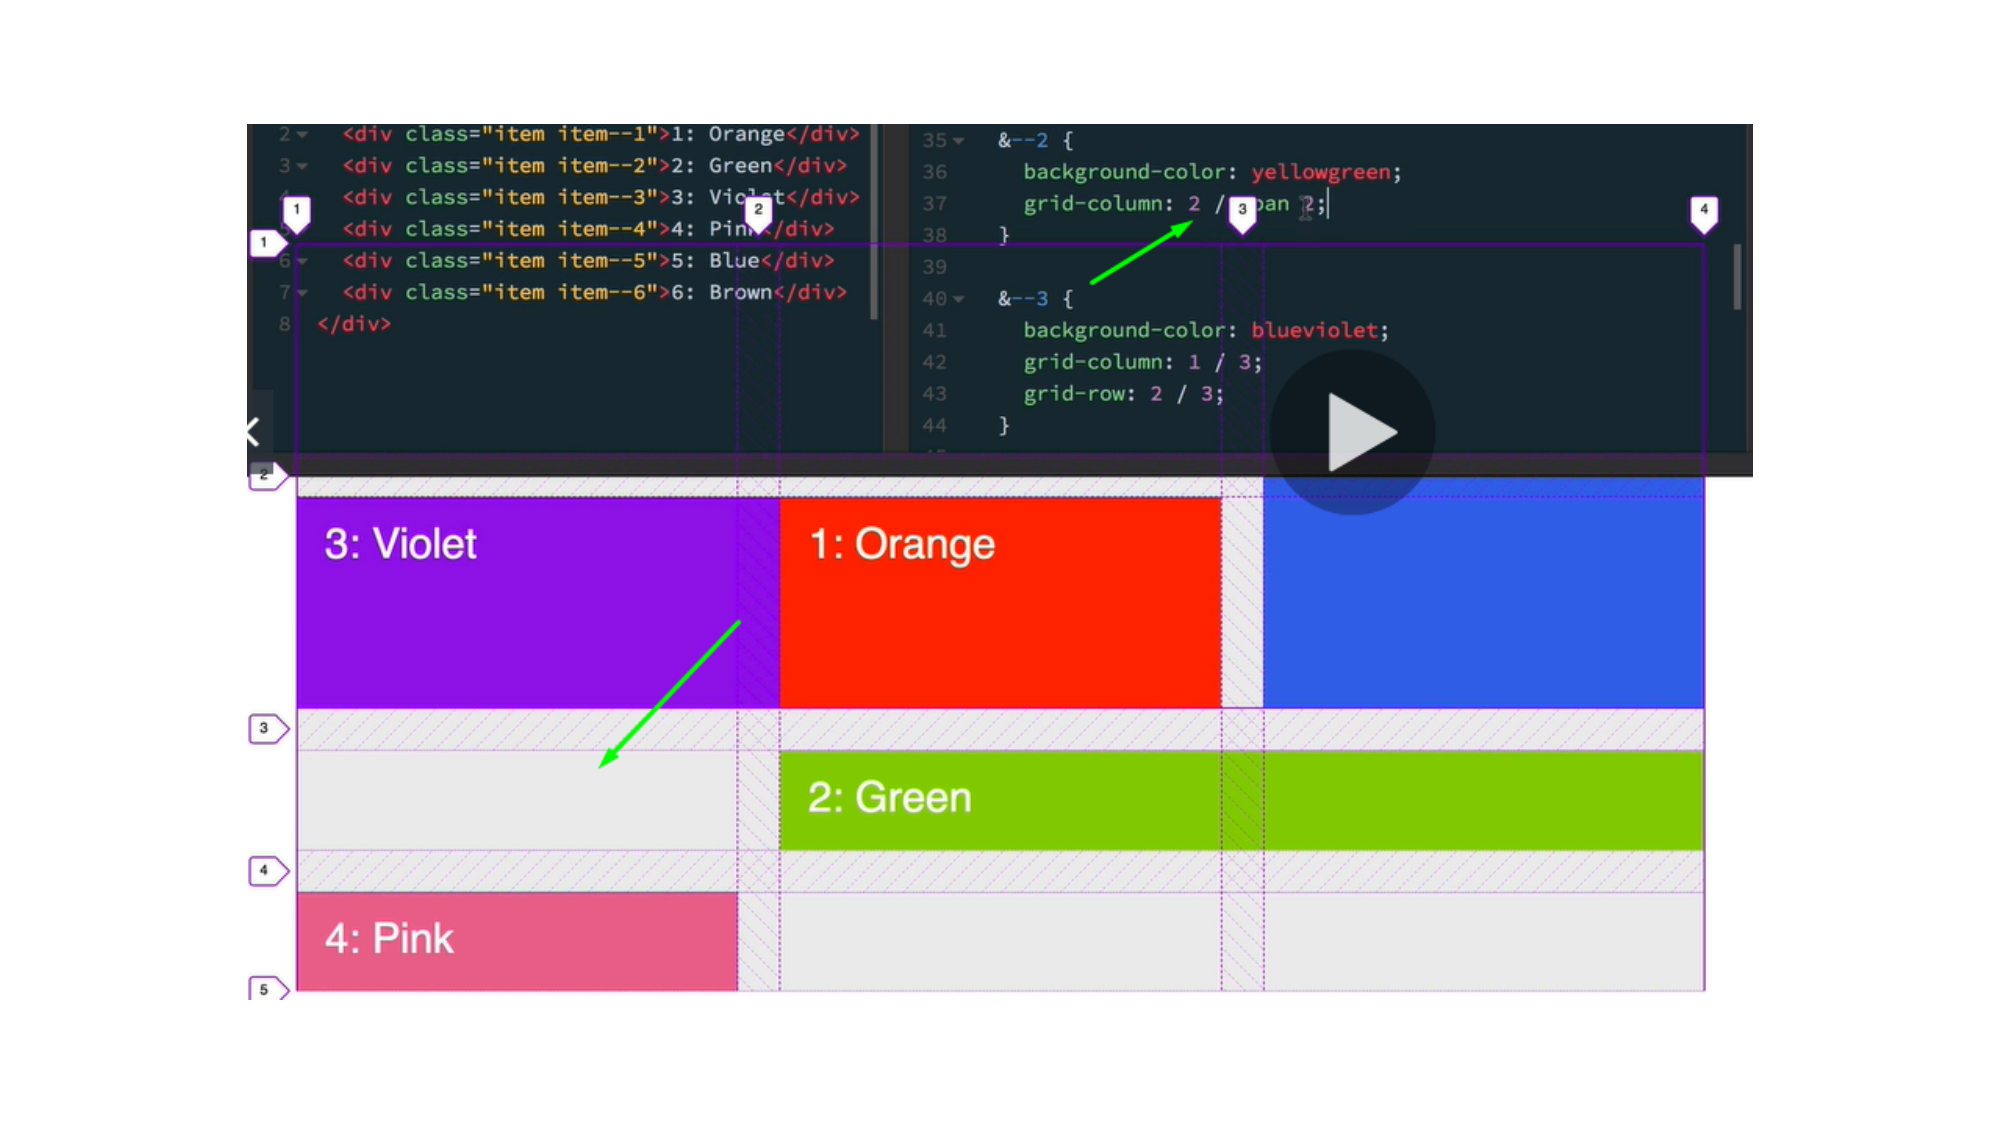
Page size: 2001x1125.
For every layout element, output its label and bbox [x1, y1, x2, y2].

picture [247, 124, 1753, 1001]
